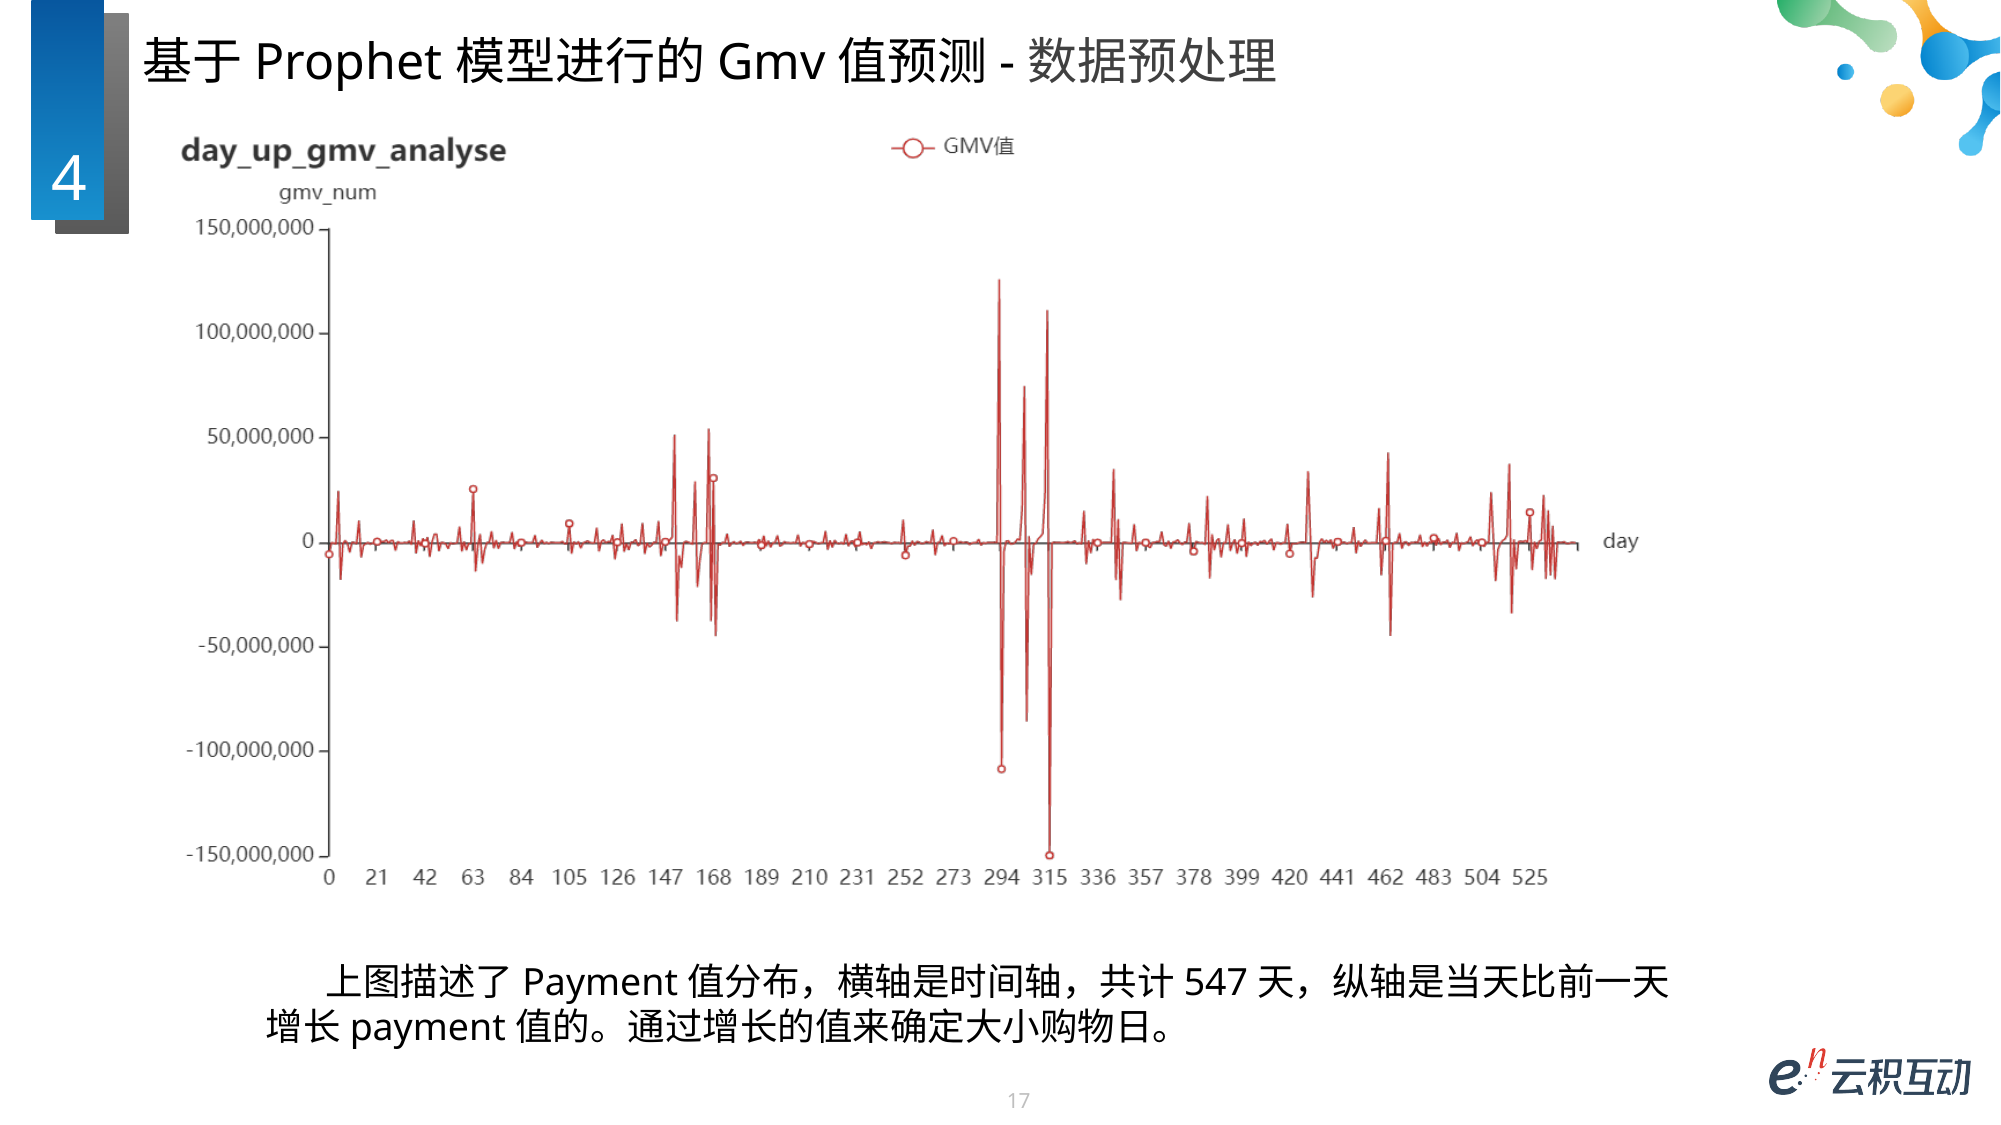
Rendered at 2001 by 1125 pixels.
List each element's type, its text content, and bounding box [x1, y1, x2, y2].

title 基于Prophet模型进行的Gmv值预测-数据预处理 [128, 29, 1733, 95]
picture [1769, 1048, 1971, 1095]
picture [171, 130, 1733, 955]
text_box 上图描述了Payment值分布，横轴是时间轴，共计547天，纵轴是当天比前一天增长payment值的。通过增长的值来确定大小购物日。 [251, 955, 1710, 1056]
picture [1777, 0, 2001, 156]
subtitle 4 [36, 130, 96, 207]
